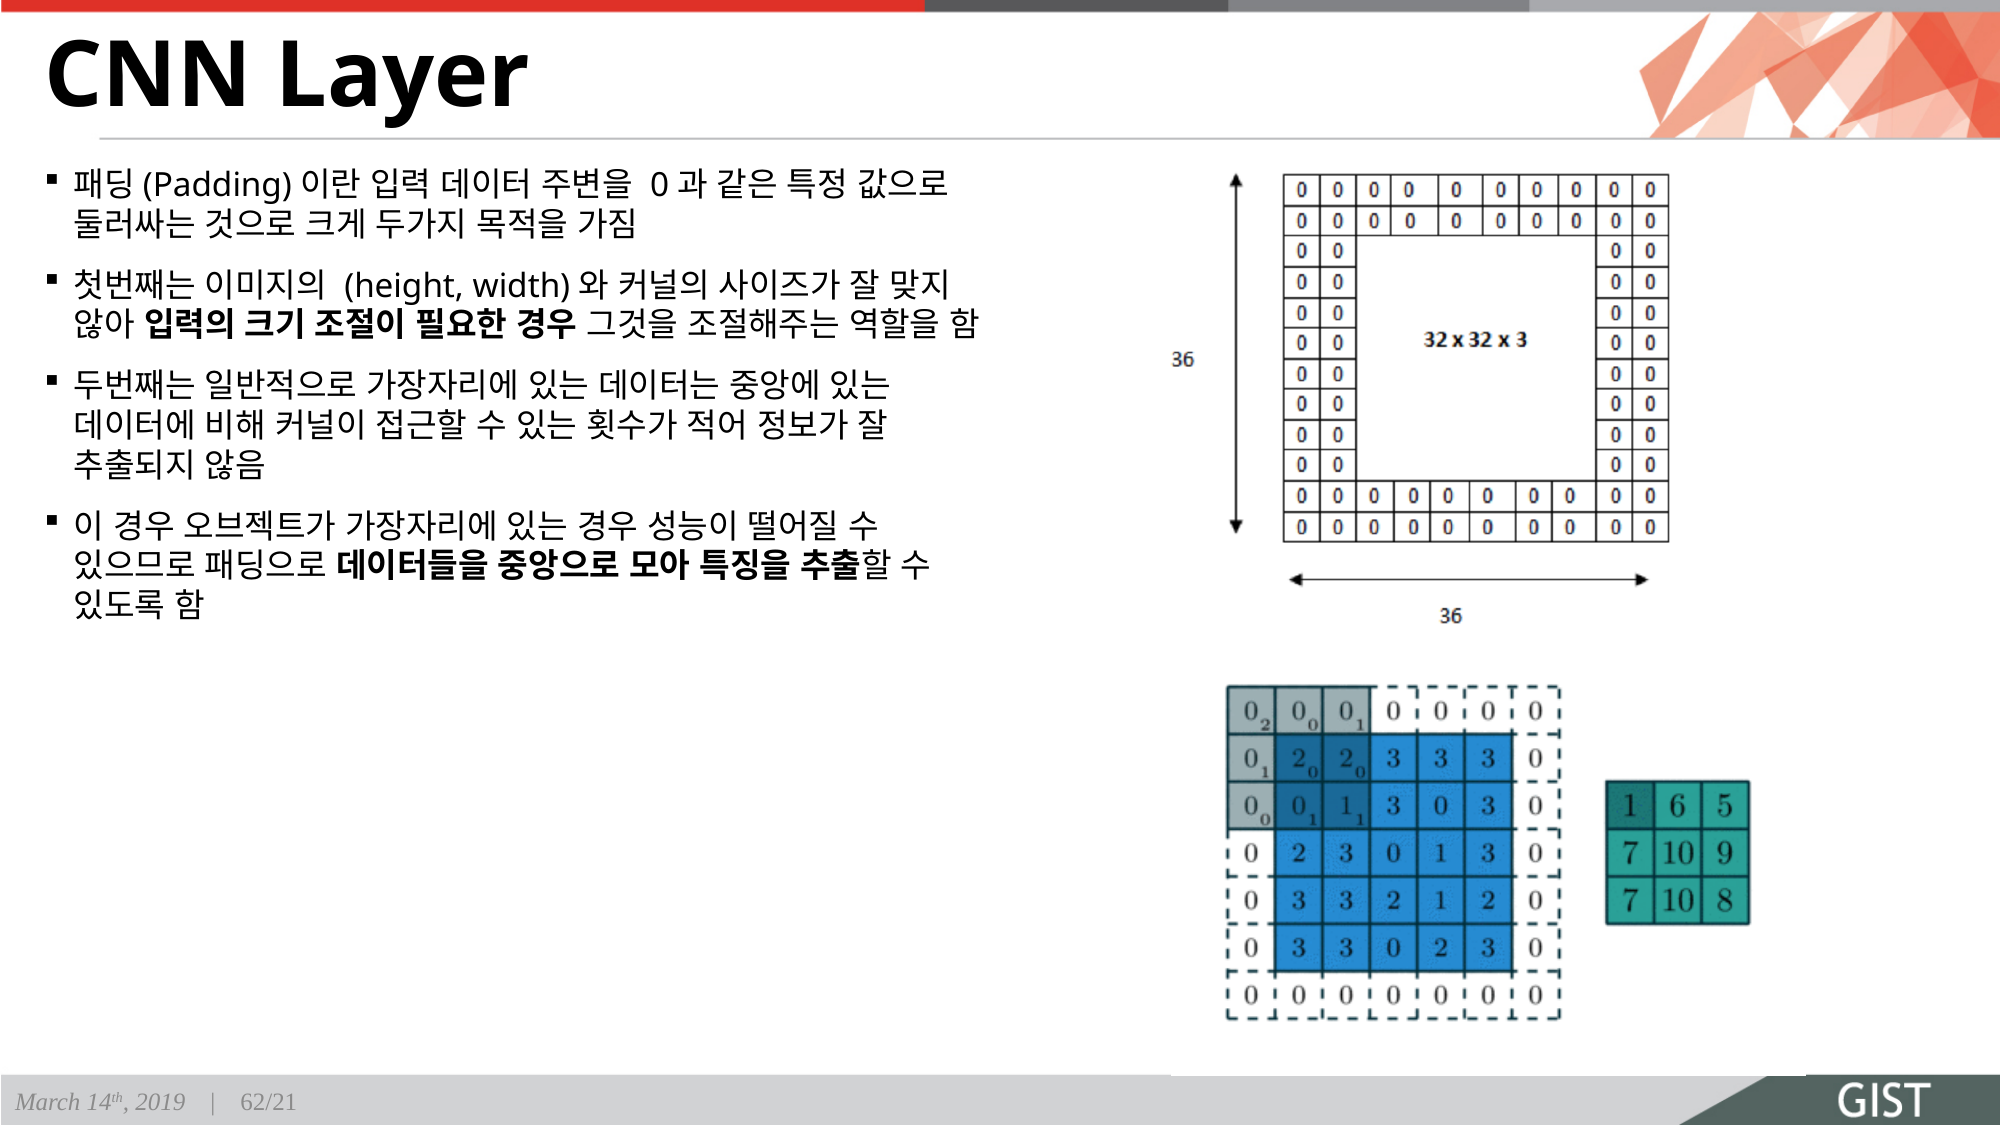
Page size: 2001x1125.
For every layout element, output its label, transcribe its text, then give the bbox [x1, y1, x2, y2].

title CNN Layer [29, 17, 1971, 136]
list 패딩(Padding)이란 입력 데이터 주변을 0과 같은 특정 값으로 둘러싸는 것으로 크게 두가지 목적을 가짐 첫번째는 이미지의 (height, width)와 커널의 사이즈가 잘 맞지 않아 입력의 크기 조절이 필요한 경우 그것을 조절해주는 역할을 함 두번째는 일반적으로 가장자리에 있는 데이터는 중앙에 있는 데이터에 비해 커널이 접근할 수 있는 횟수가 적어 정보가 잘 추출되지 않음 이 경우 오브젝트가 가장자리에 있는 경우 성능이 떨어질 수 있으므로 패딩으로 데이터들을 중앙으로 모아 특징을 추출할 수 있도록 함 [29, 155, 1016, 1043]
picture [0, 0, 2000, 1125]
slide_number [0, 1075, 450, 1125]
